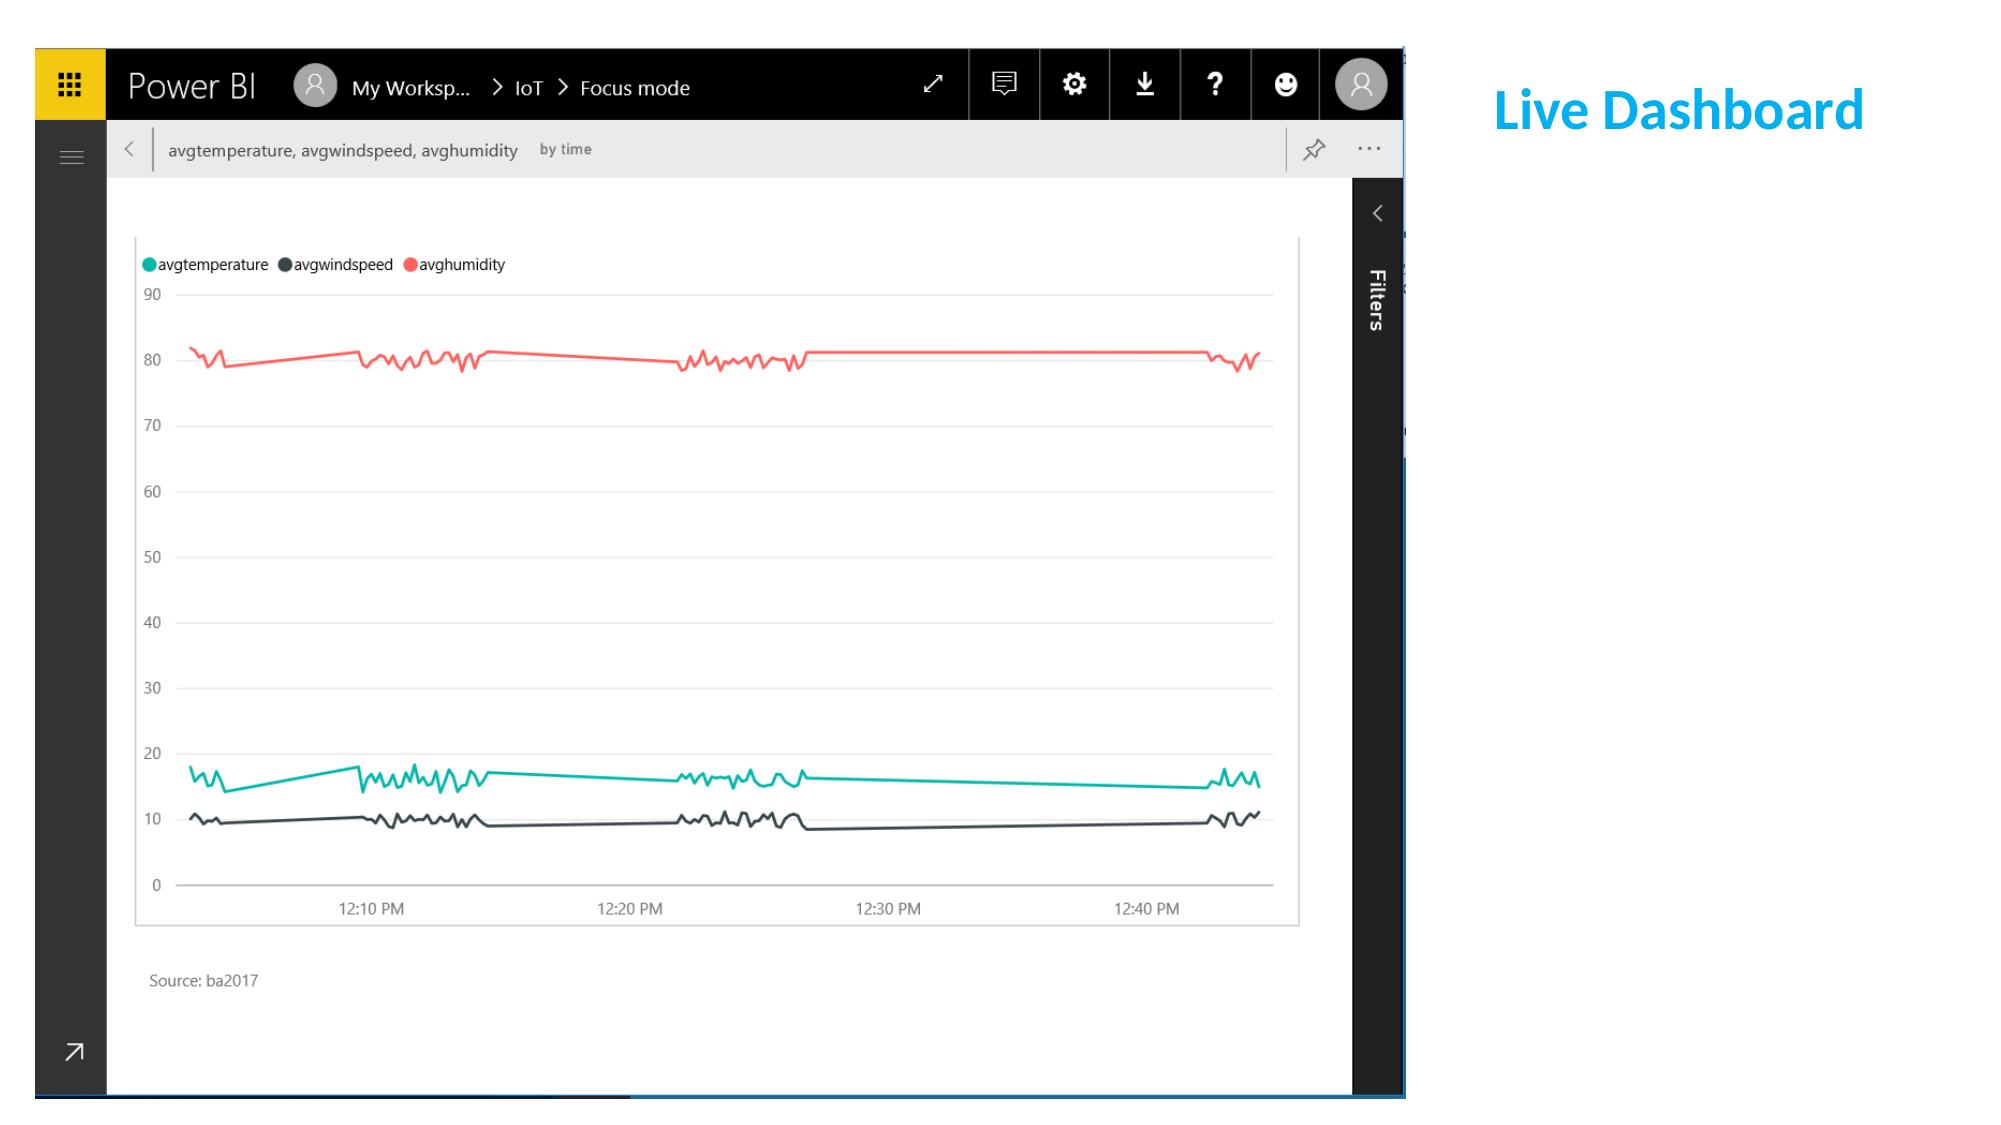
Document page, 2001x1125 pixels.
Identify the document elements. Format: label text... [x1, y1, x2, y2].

picture [35, 46, 1406, 1099]
text_box Live Dashboard [1479, 63, 1915, 149]
